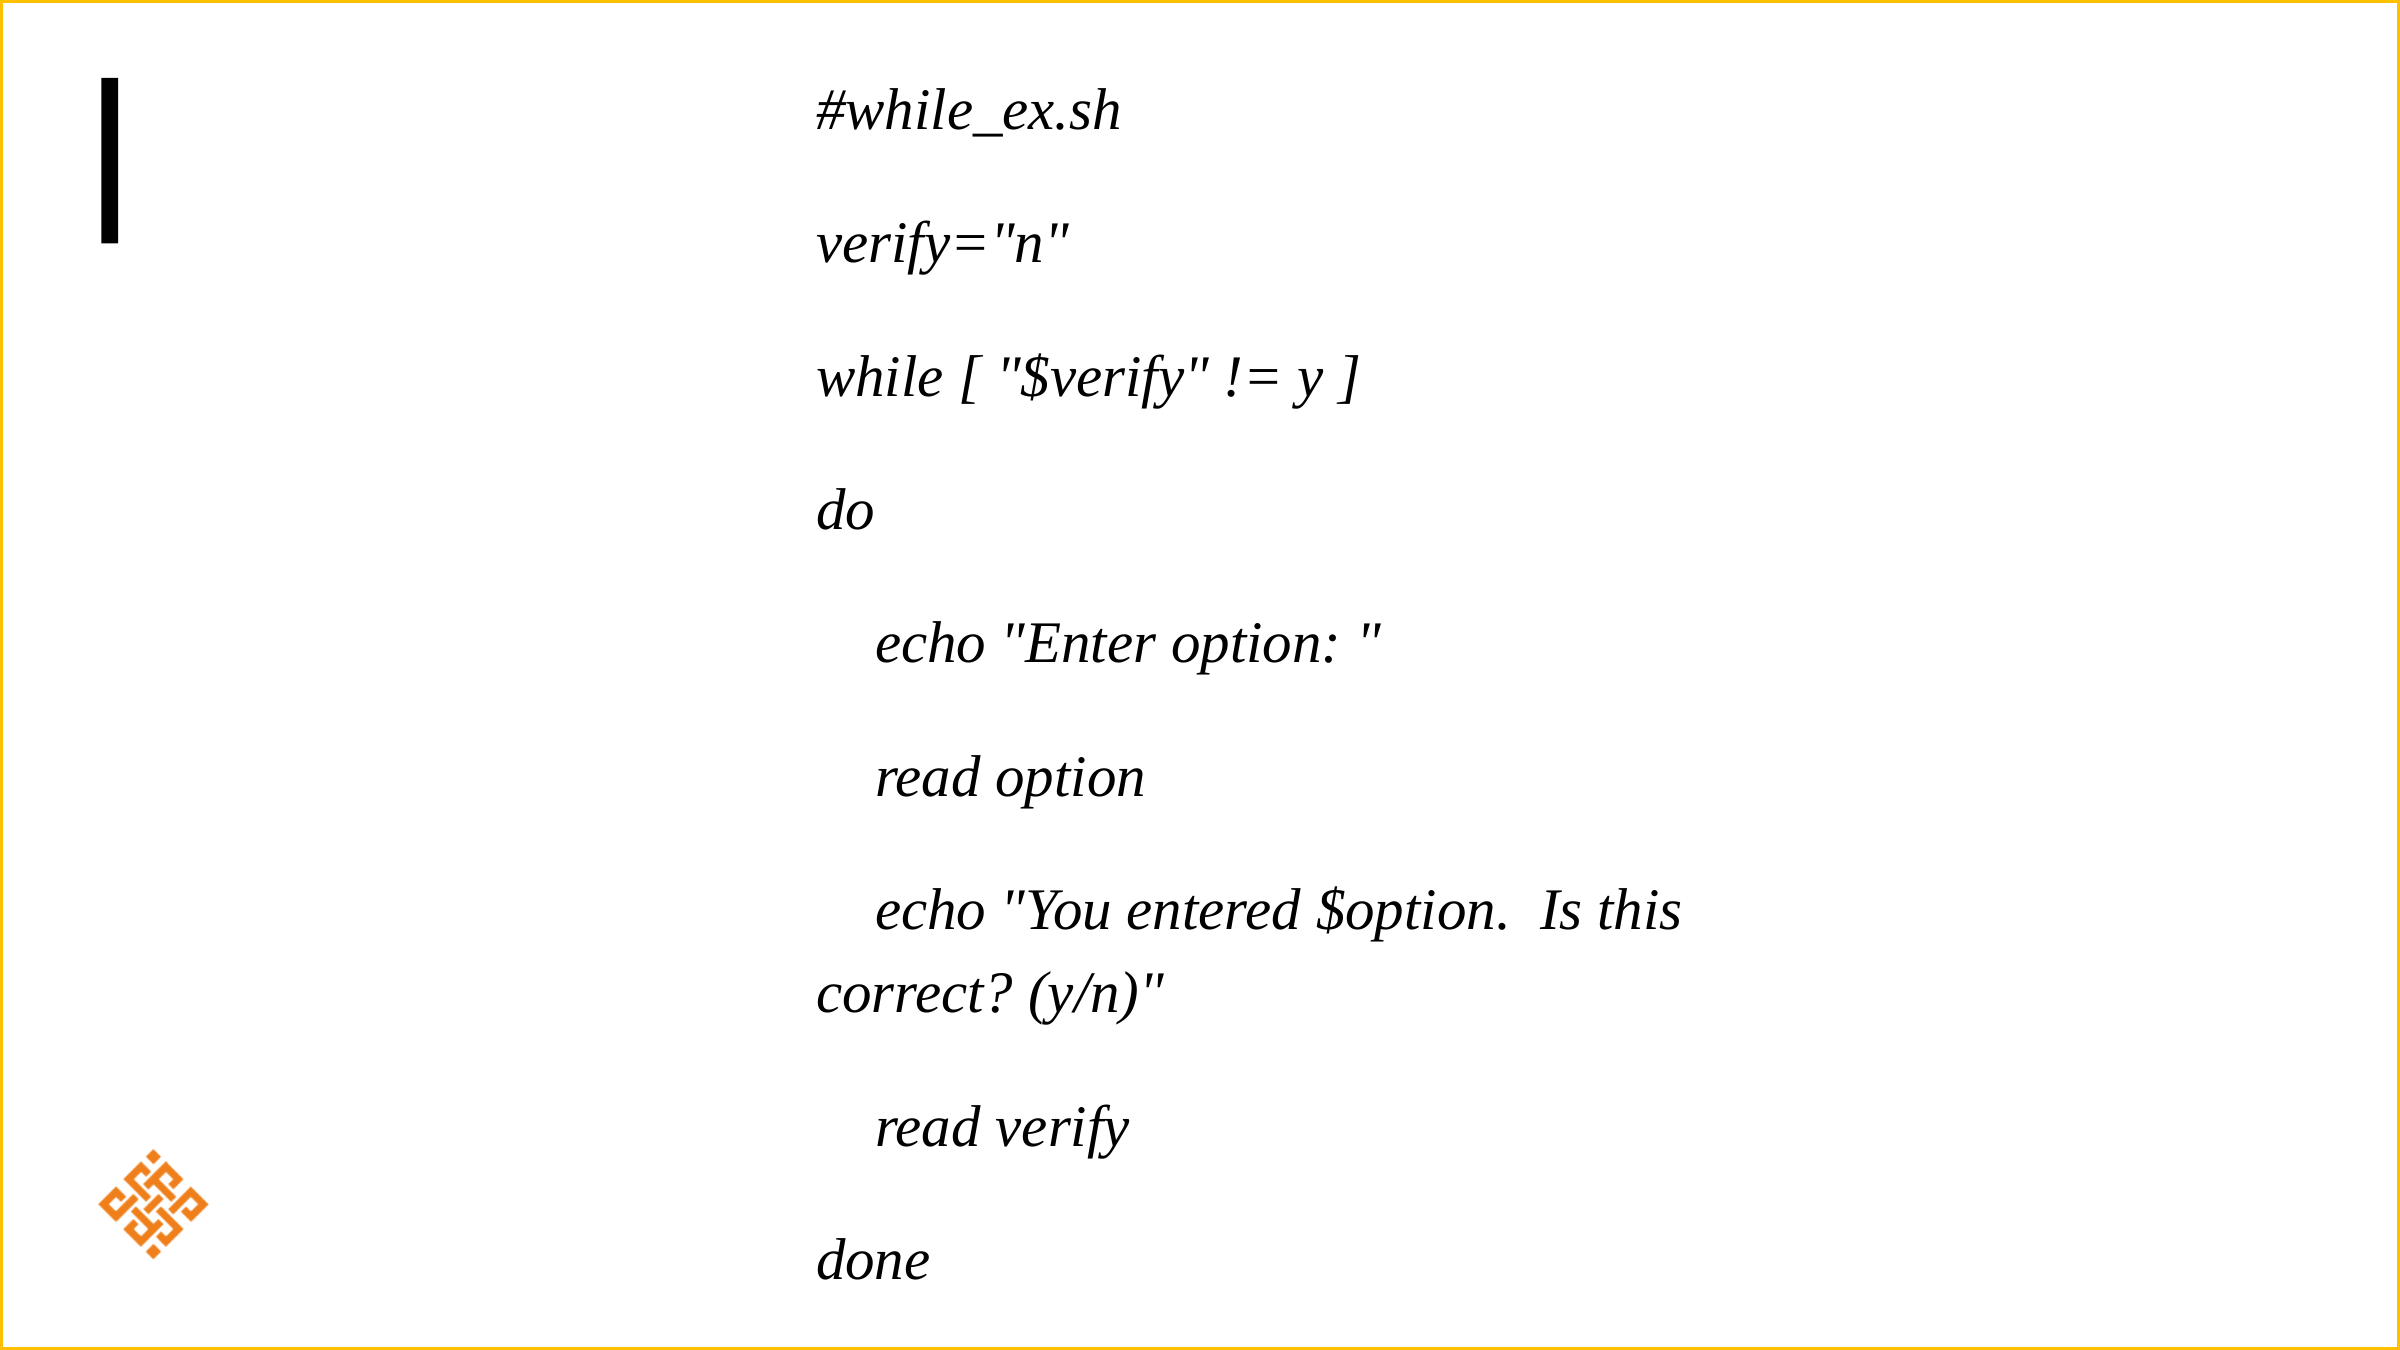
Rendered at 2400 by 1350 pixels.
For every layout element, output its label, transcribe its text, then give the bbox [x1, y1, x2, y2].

text_box #while_ex.sh verify="n" while [ "$verify" != y ] do echo "Enter option: " read option echo "You entered $option. Is this correct? (y/n)" read verify done [799, 49, 1821, 1300]
picture [75, 1058, 235, 1350]
